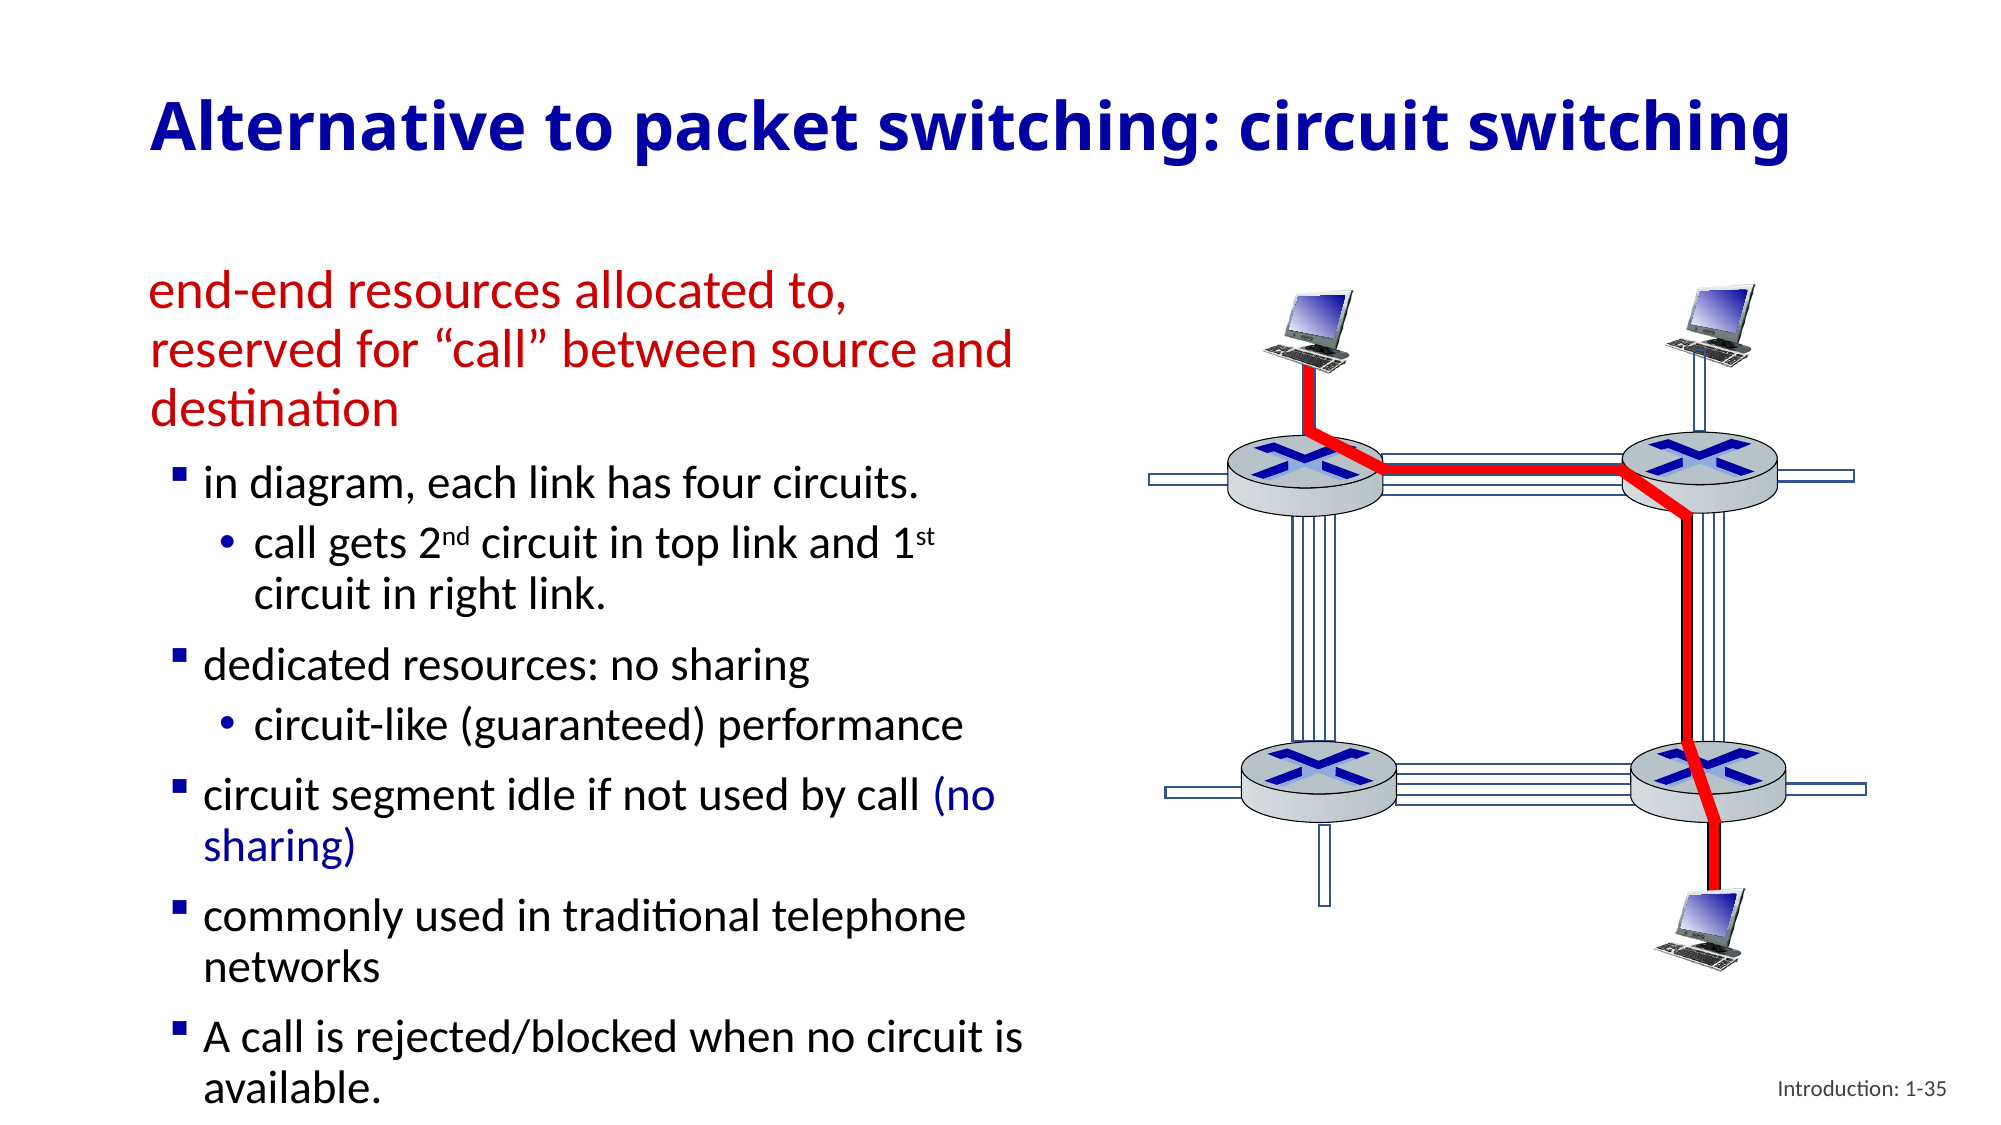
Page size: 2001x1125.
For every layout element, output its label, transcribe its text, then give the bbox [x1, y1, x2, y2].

text_box [1787, 782, 1867, 796]
title Alternative to packet switching: circuit switching [135, 55, 1861, 202]
text_box [1164, 786, 1241, 799]
text_box [1693, 514, 1704, 741]
list end-end resources allocated to, reserved for “call” between source and destination in diagram, each link has four circuits. call gets 2nd circuit in top link and 1st circuit in right link. dedicated resources: no sharing circuit-like (guaranteed) performance circuit segment idle if not used by call (no sharing) commonly used in traditional telephone networks A call is rejected/blocked when no circuit is available. [133, 253, 1068, 1125]
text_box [1227, 435, 1383, 517]
text_box [1384, 474, 1621, 484]
slide_number Introduction: 1-35 [1512, 1056, 1963, 1117]
text_box [1613, 461, 1622, 480]
text_box [1318, 824, 1331, 907]
text_box [1778, 469, 1855, 483]
text_box [1707, 824, 1721, 884]
text_box [1704, 514, 1715, 740]
text_box [1302, 380, 1316, 434]
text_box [1241, 741, 1397, 823]
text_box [1397, 763, 1630, 805]
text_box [1622, 432, 1778, 514]
text_box [1383, 484, 1622, 496]
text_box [1630, 741, 1786, 823]
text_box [1198, 602, 1437, 646]
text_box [1631, 884, 1748, 979]
text_box [1681, 518, 1693, 740]
text_box [1679, 736, 1695, 741]
text_box [1671, 514, 1695, 525]
text_box [1383, 461, 1390, 478]
text_box [1707, 823, 1724, 828]
text_box [1386, 463, 1619, 474]
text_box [1240, 286, 1356, 380]
text_box [1715, 514, 1725, 741]
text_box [1642, 280, 1758, 374]
text_box [1303, 423, 1333, 435]
text_box [1693, 374, 1706, 431]
text_box [1383, 453, 1622, 463]
text_box [1148, 473, 1227, 486]
